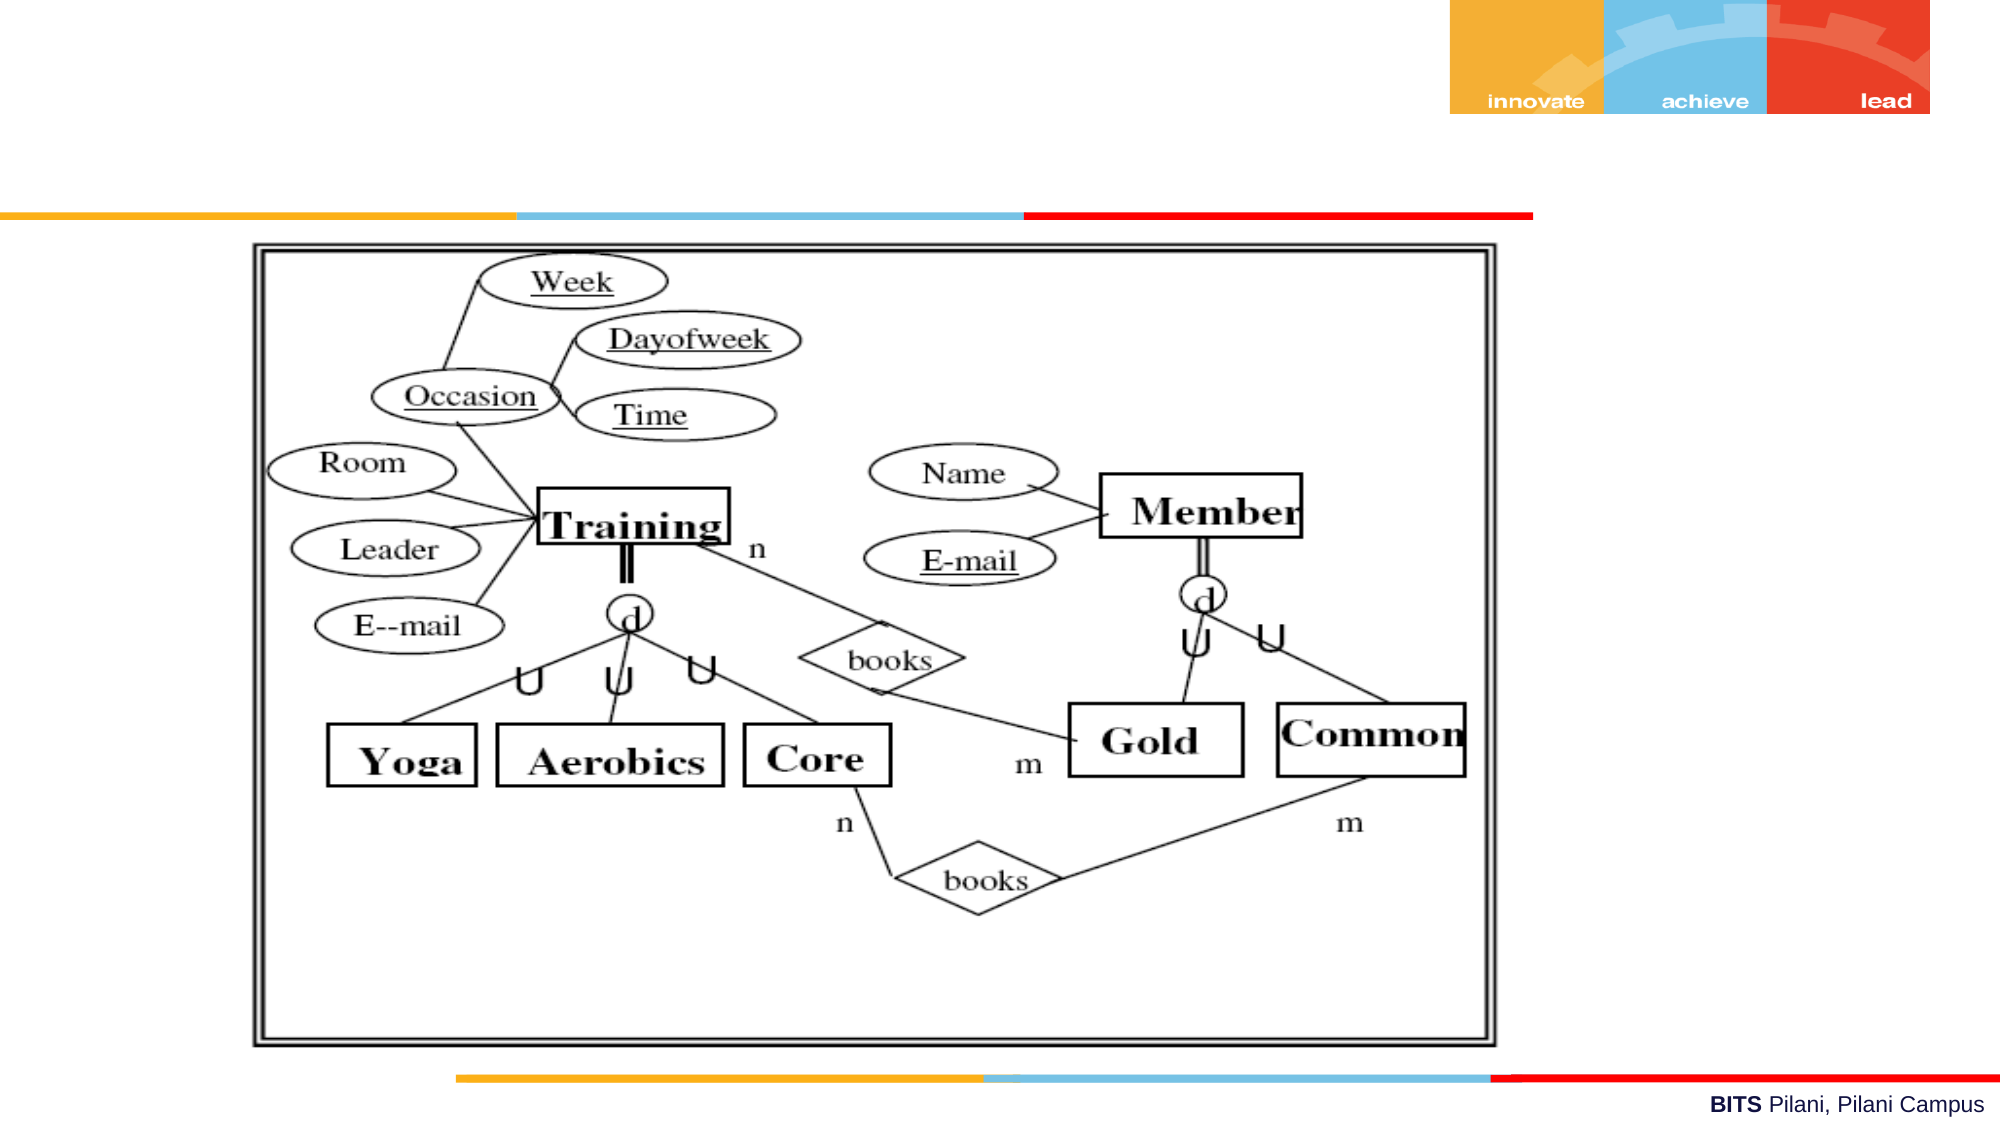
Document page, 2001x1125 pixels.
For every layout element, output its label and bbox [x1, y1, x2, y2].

list [241, 235, 1508, 1055]
picture [1449, 0, 1930, 114]
